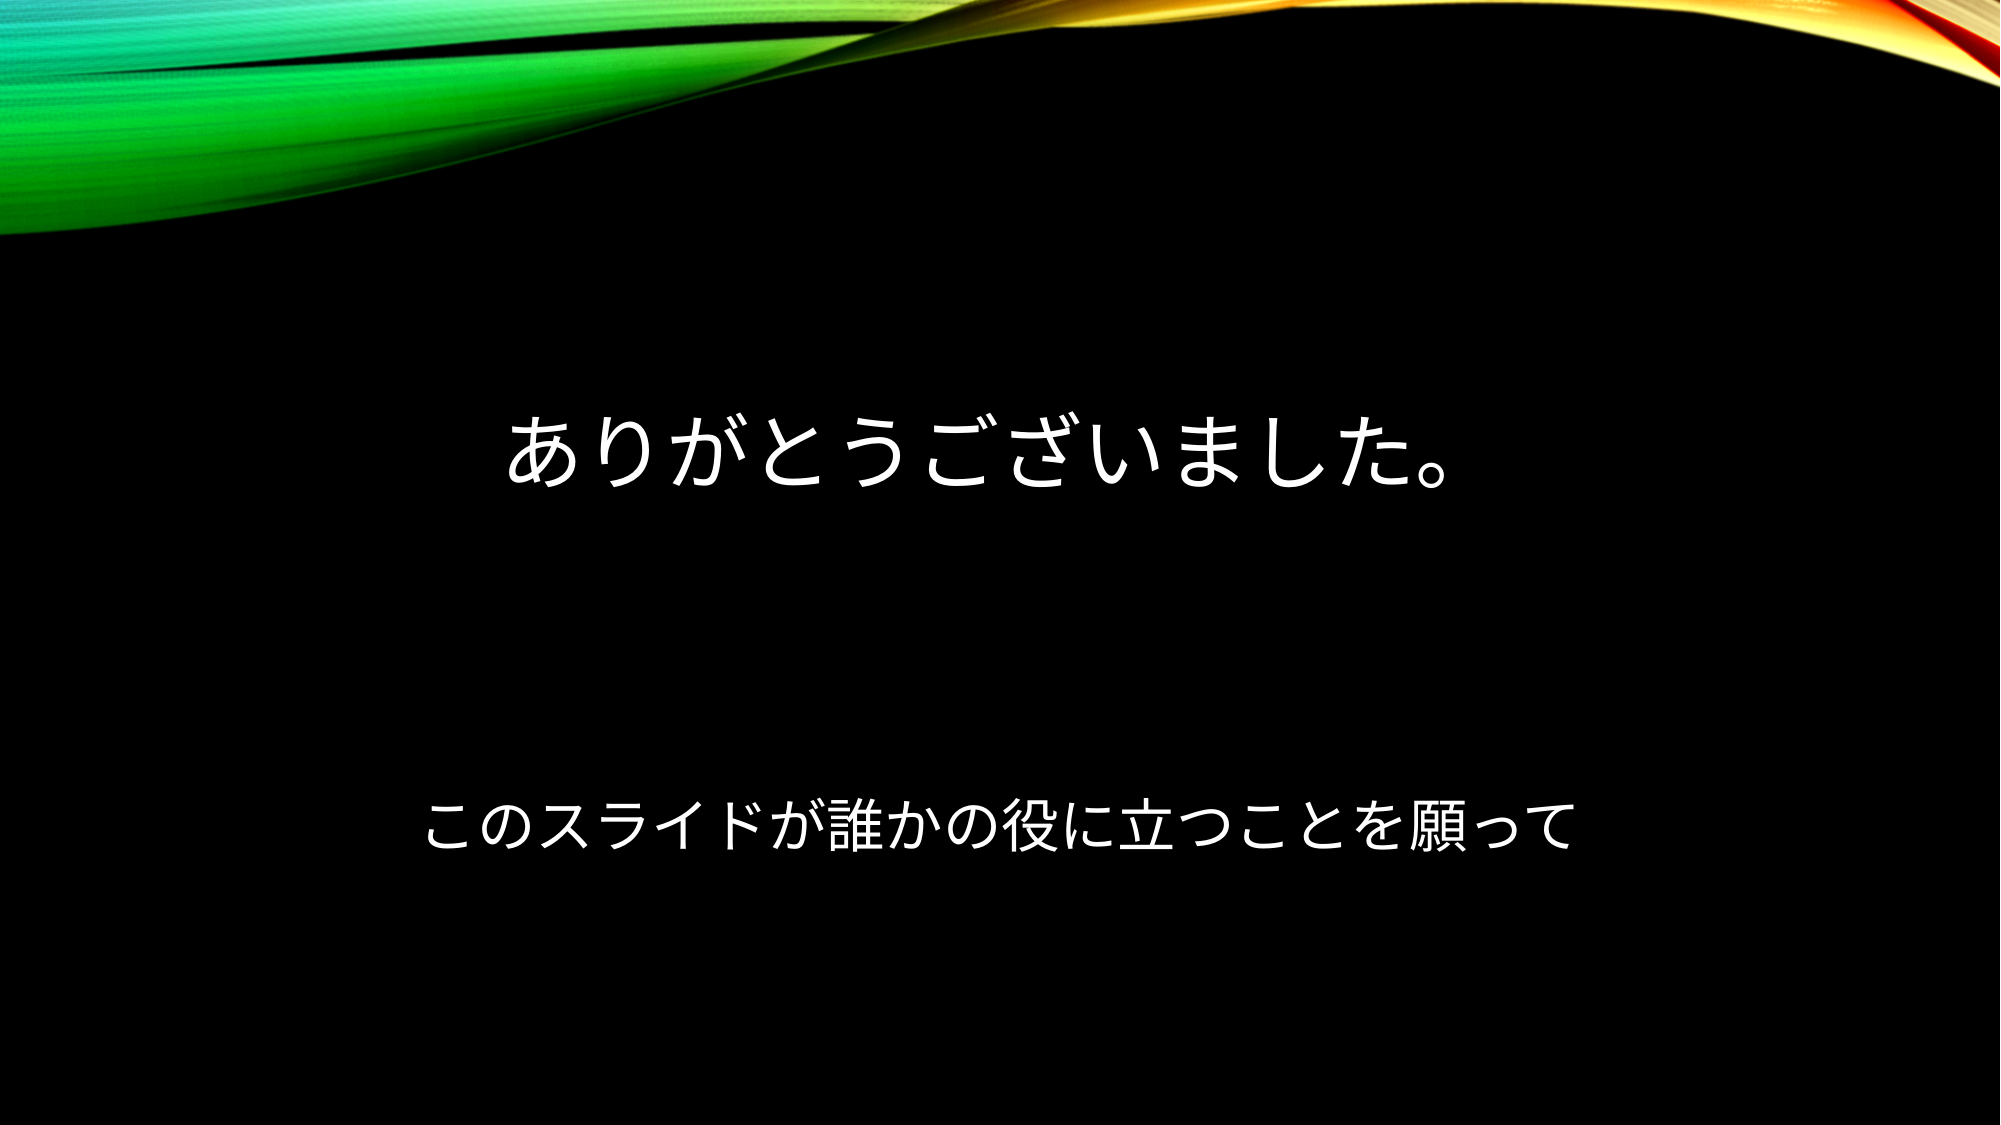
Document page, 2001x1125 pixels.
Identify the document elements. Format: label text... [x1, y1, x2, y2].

text_box このスライドが誰かの役に立つことを願って [293, 722, 1707, 935]
picture [0, 0, 2000, 237]
title ありがとうございました。 [293, 350, 1707, 563]
